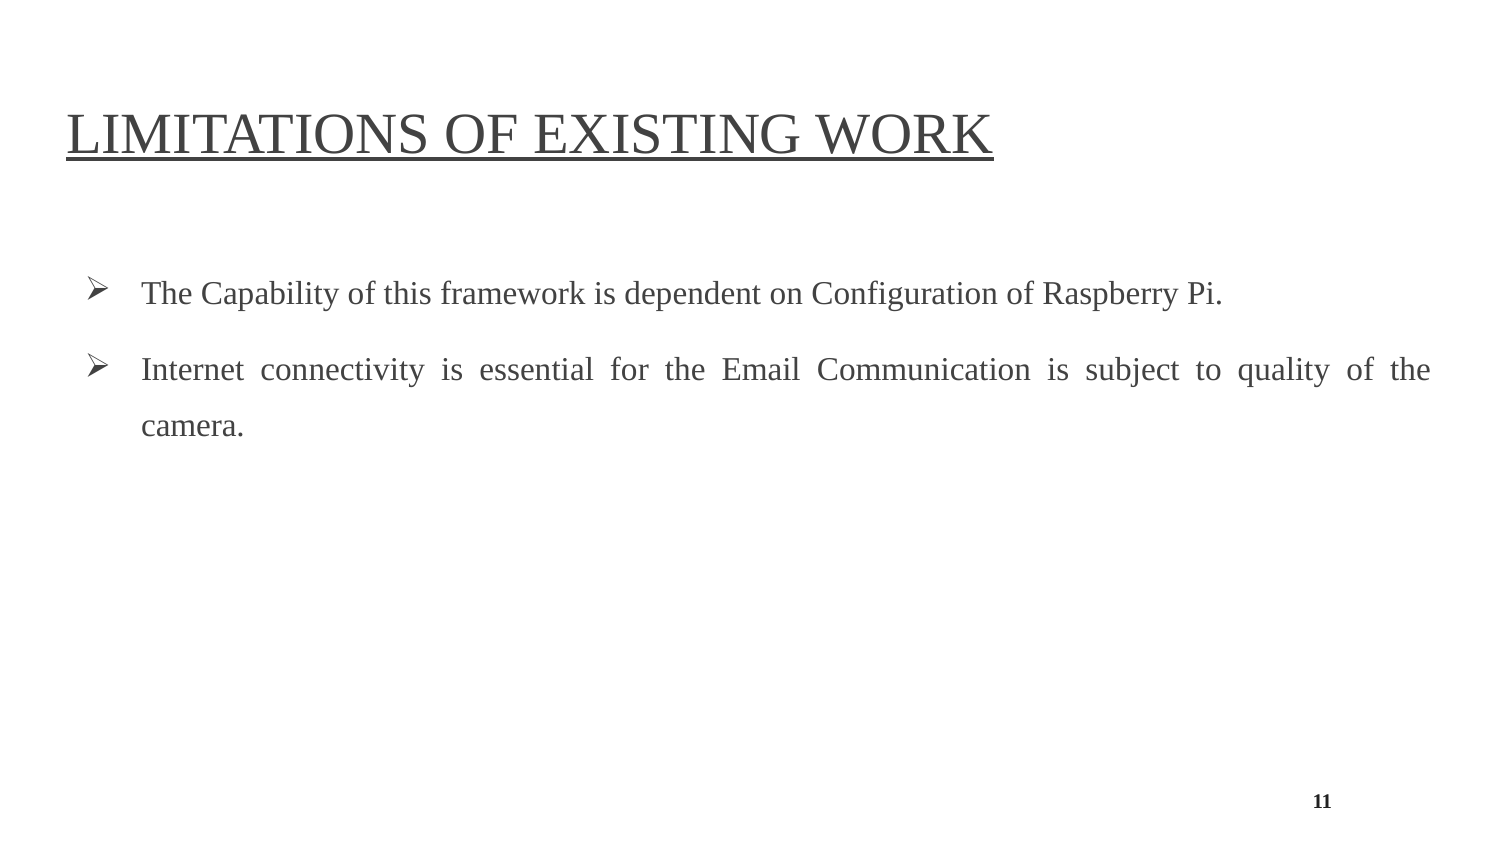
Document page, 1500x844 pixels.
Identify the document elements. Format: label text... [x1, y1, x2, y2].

title LIMITATIONS OF EXISTING WORK [51, 61, 1449, 182]
slide_number 11 [1257, 768, 1348, 833]
list The Capability of this framework is dependent on Configuration of Raspberry Pi. Internet connectivity is essential for the Email Communication is subject to quality of the camera. [51, 240, 1449, 808]
